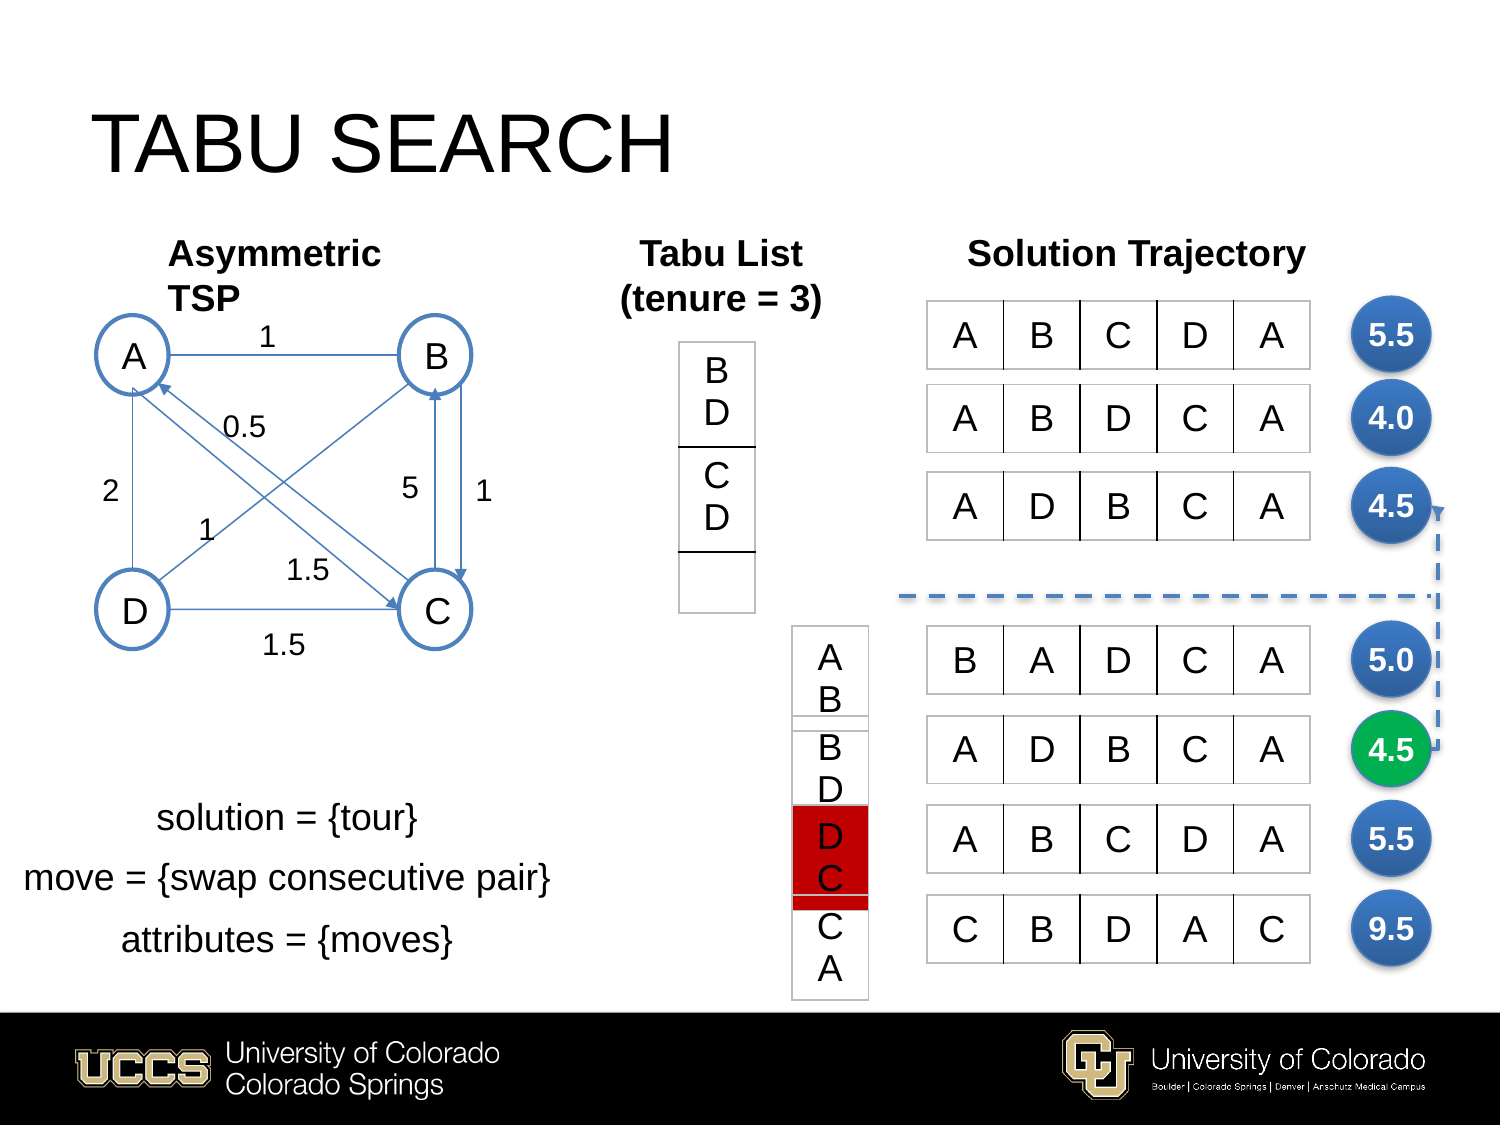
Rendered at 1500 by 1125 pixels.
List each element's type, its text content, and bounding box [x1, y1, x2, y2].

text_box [1351, 800, 1432, 877]
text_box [29, 784, 545, 969]
table_header B [1004, 385, 1079, 452]
table_header A [928, 385, 1003, 452]
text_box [86, 308, 504, 670]
picture [1062, 1030, 1425, 1100]
table_header C [1158, 627, 1233, 693]
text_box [1351, 467, 1432, 544]
text_box Tabu List (tenure = 3) [601, 221, 842, 328]
table_header C [1081, 806, 1156, 872]
table_header B [1081, 473, 1156, 539]
text_box Asymmetric TSP [152, 221, 456, 306]
table_header C [1158, 473, 1233, 539]
table_header A [928, 302, 1003, 368]
table_header D [1158, 806, 1233, 872]
table_header D [1004, 473, 1079, 539]
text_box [1351, 710, 1432, 787]
table_header AB [793, 627, 868, 715]
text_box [1351, 379, 1432, 456]
table_header D [1081, 896, 1156, 962]
table_cell [680, 553, 754, 612]
table_header B [1081, 717, 1156, 783]
table_header B [928, 627, 1003, 693]
table_header A [928, 717, 1003, 783]
table_header B [1004, 302, 1079, 368]
table_header A [928, 806, 1003, 872]
table_header D [1081, 627, 1156, 693]
table_header A [1234, 806, 1309, 872]
table_header C [1234, 896, 1309, 962]
table_header C [1158, 385, 1233, 452]
table_header B [1004, 896, 1079, 962]
table_header D [1004, 717, 1079, 783]
table_header A [1234, 627, 1309, 693]
table_header DC [793, 806, 868, 894]
table_header D [1081, 385, 1156, 452]
table_header C [1158, 717, 1233, 783]
text_box Solution Trajectory [952, 221, 1328, 282]
table_header BD [680, 343, 754, 446]
table_header A [1004, 627, 1079, 693]
table_cell CD [680, 448, 754, 551]
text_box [1430, 505, 1434, 749]
table_header C [928, 896, 1003, 962]
table_header CA [793, 896, 868, 999]
table_header B [1004, 806, 1079, 872]
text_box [1351, 889, 1432, 967]
table_header BD [793, 717, 868, 804]
picture [75, 1041, 499, 1100]
table_header A [1158, 896, 1233, 962]
table_header A [1234, 302, 1309, 368]
table_header C [1081, 302, 1156, 368]
table_header A [1234, 473, 1309, 539]
table_header D [1158, 302, 1233, 368]
title TABU SEARCH [75, 45, 1425, 233]
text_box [1351, 295, 1432, 373]
table_header A [1234, 385, 1309, 452]
table_header A [1234, 717, 1309, 783]
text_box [1351, 620, 1425, 698]
table_header A [928, 473, 1003, 539]
